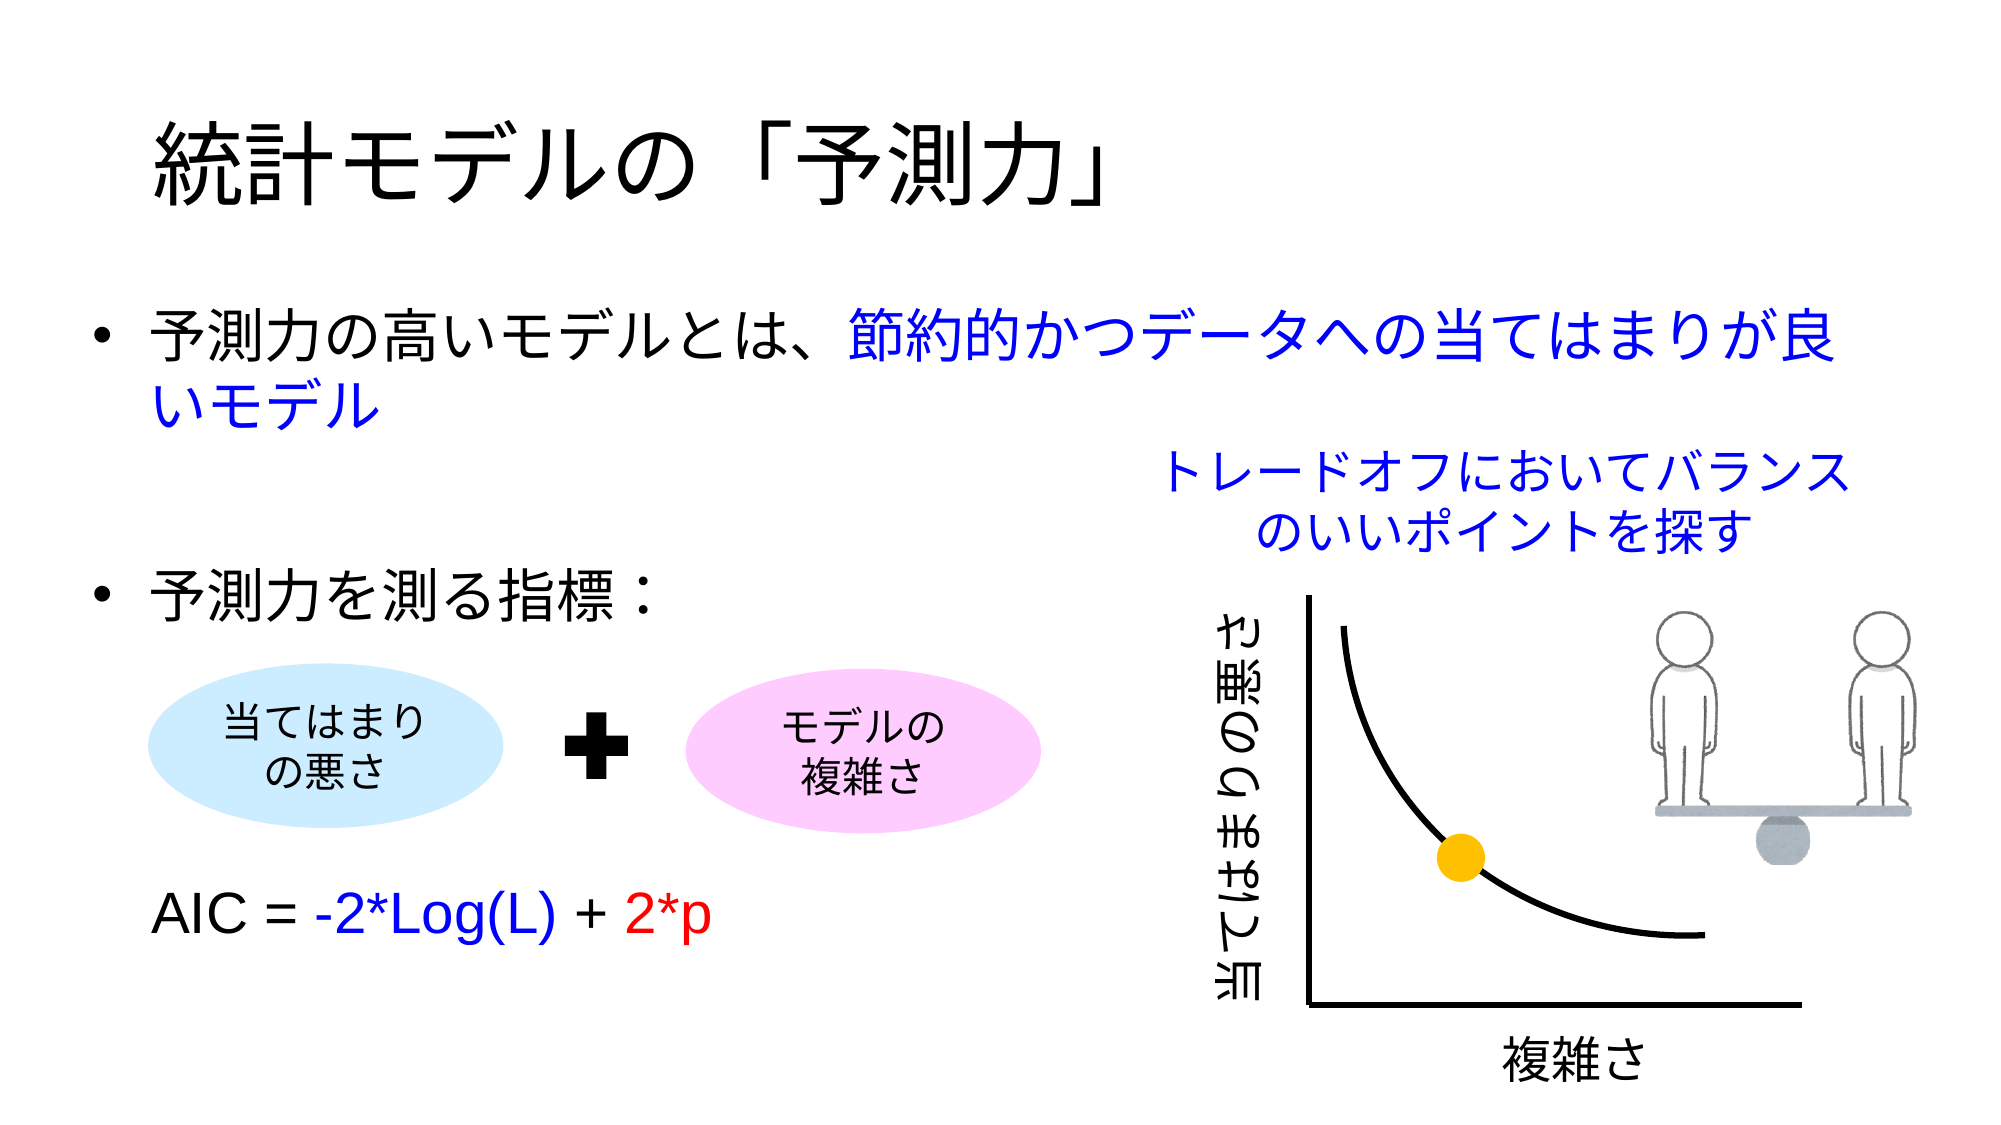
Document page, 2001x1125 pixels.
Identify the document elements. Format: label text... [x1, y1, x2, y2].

text_box 当てはまりの悪さ [1199, 592, 1275, 1022]
text_box トレードオフにおいてバランスのいいポイントを探す [1116, 432, 1893, 568]
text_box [148, 663, 1042, 834]
text_box [1343, 610, 1706, 937]
text_box 複雑さ [1486, 1021, 1666, 1096]
text_box [1435, 832, 1487, 883]
text_box 予測力の高いモデルとは、節約的かつデータへの当てはまりが良いモデル 予測力を測る指標： [77, 291, 1893, 637]
picture [1643, 582, 1926, 865]
text_box AIC = -2*Log(L) + 2*p [136, 867, 983, 953]
text_box 統計モデルの「予測力」 [137, 59, 1863, 278]
